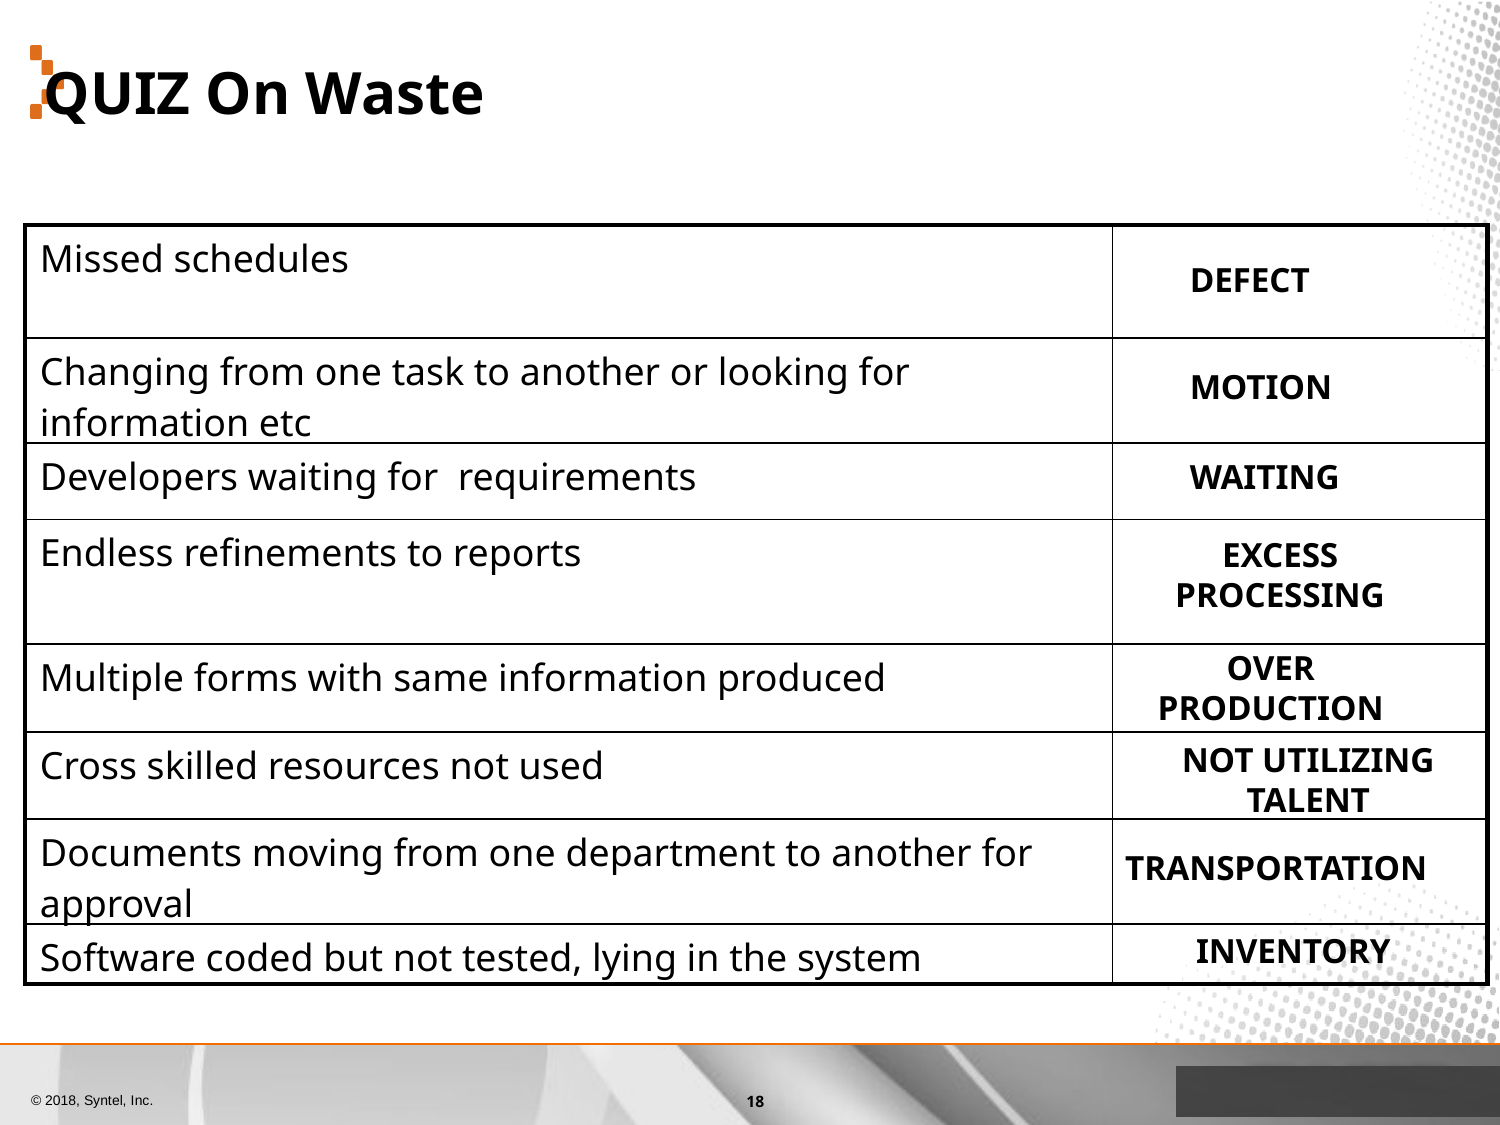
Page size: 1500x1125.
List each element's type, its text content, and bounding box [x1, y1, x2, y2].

text_box DEFECT [1174, 251, 1475, 307]
table_cell [1113, 820, 1485, 839]
table_cell [1113, 925, 1485, 982]
table_cell [1113, 520, 1485, 643]
table_cell [1113, 645, 1120, 731]
text_box MOTION [1174, 359, 1475, 414]
table_cell Developers waiting for requirements [27, 444, 1112, 519]
text_box WAITING [1174, 448, 1475, 504]
table_cell [1113, 895, 1485, 923]
table_cell Changing from one task to another or looking for information etc [27, 339, 1112, 442]
text_box INVENTORY [1181, 922, 1482, 978]
table_cell [1471, 733, 1485, 818]
table_cell [1113, 339, 1485, 442]
table_cell Software coded but not tested, lying in the system [27, 925, 1112, 982]
text_box TRANSPORTATION [1110, 839, 1500, 895]
table_header Missed schedules [27, 227, 1112, 337]
table_cell Documents moving from one department to another for approval [27, 820, 1112, 923]
table_cell Multiple forms with same information produced [27, 645, 1112, 731]
table_header [1113, 227, 1485, 337]
table_cell [1113, 733, 1145, 818]
table_cell Cross skilled resources not used [27, 733, 1112, 818]
text_box OVER PRODUCTION [1120, 639, 1421, 735]
table_cell Endless refinements to reports [27, 520, 1112, 643]
text_box NOT UTILIZING TALENT [1145, 731, 1471, 827]
table_cell [1421, 645, 1485, 731]
table_cell [1113, 444, 1485, 519]
text_box EXCESS PROCESSING [1118, 527, 1442, 622]
picture [1176, 1066, 1500, 1117]
text_box QUIZ On Waste [29, 41, 1292, 142]
